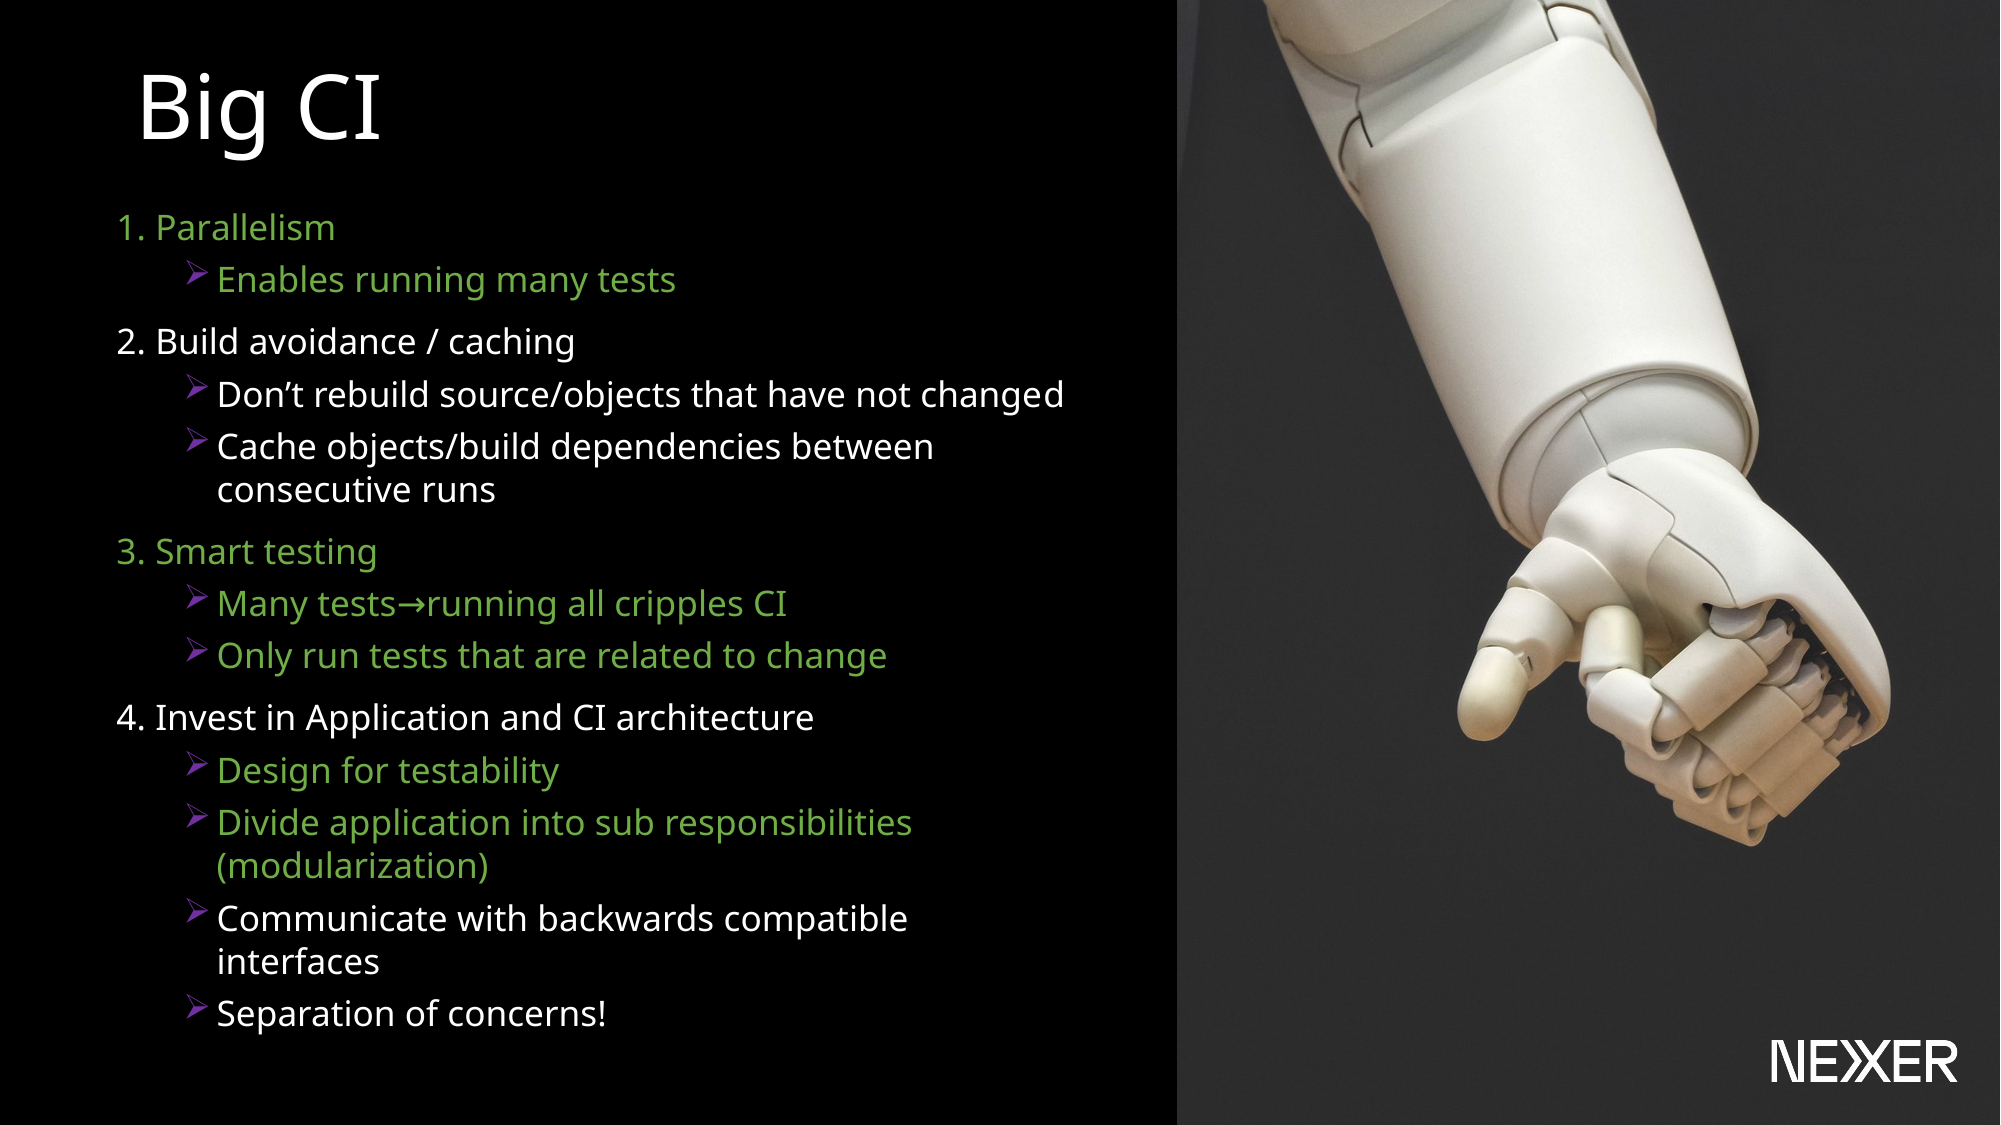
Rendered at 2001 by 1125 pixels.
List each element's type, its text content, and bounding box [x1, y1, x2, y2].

text_box Big CI [120, 43, 659, 170]
picture [1177, 0, 2000, 1125]
text_box 1. Parallelism Enables running many tests 2. Build avoidance / caching Don’t rebuild source/objects that have not changed Cache objects/build dependencies between consecutive runs 3. Smart testing Many tests→running all cripples CI Only run tests that are related to change 4. Invest in Application and CI architecture Design for testability Divide application into sub responsibilities (modularization) Communicate with backwards compatible interfaces Separation of concerns! [101, 189, 1091, 1052]
